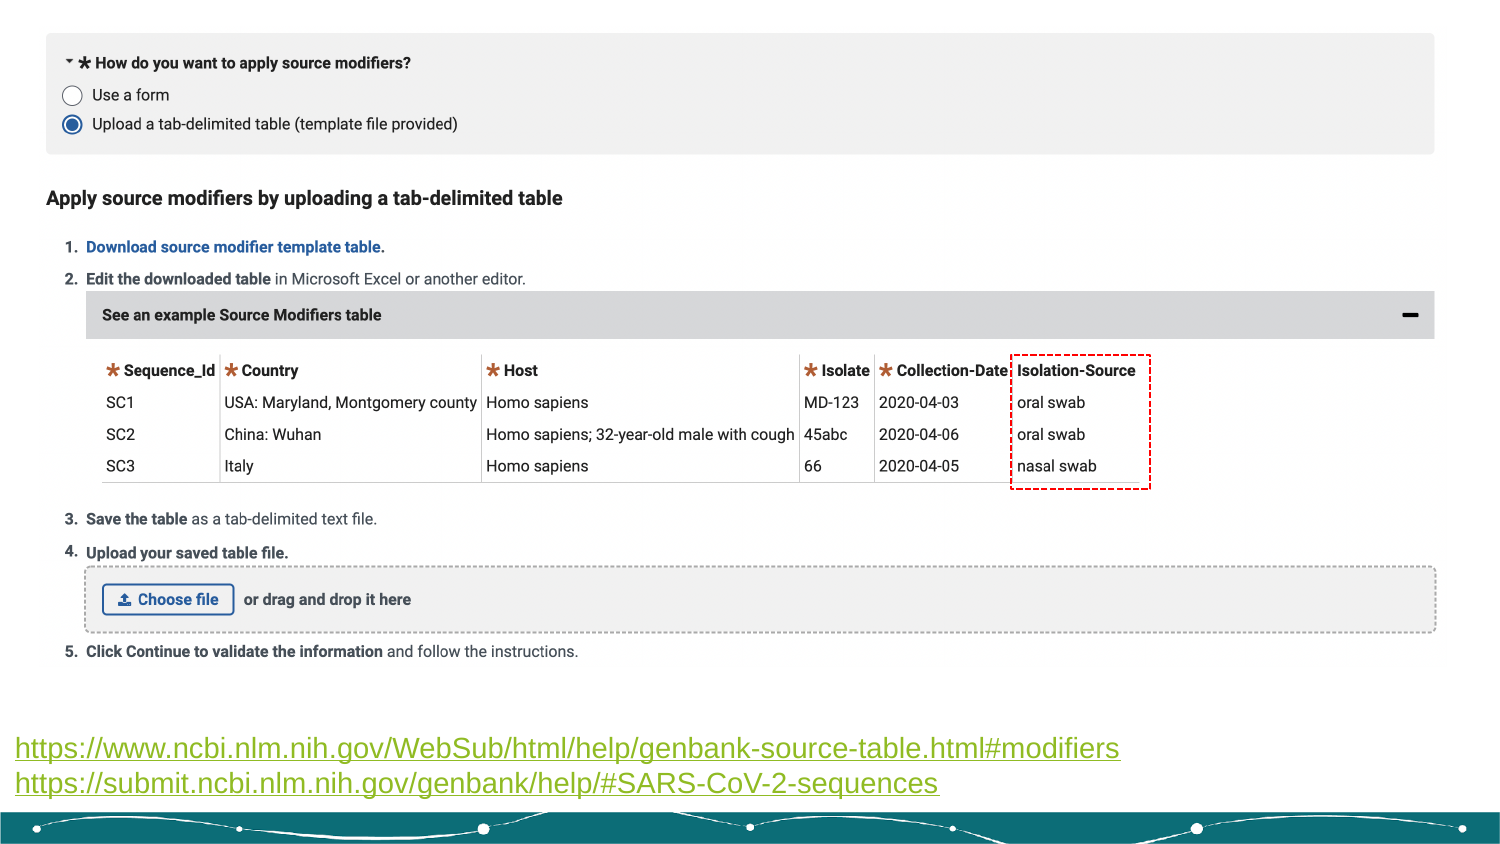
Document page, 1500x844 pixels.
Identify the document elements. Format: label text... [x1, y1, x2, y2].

picture [39, 26, 1447, 668]
text_box https://www.ncbi.nlm.nih.gov/WebSub/html/help/genbank-source-table.html#modifiers https://submit.ncbi.nlm.nih.gov/genbank/help/#SARS-CoV-2-sequences [0, 721, 1313, 807]
picture [0, 812, 1500, 844]
